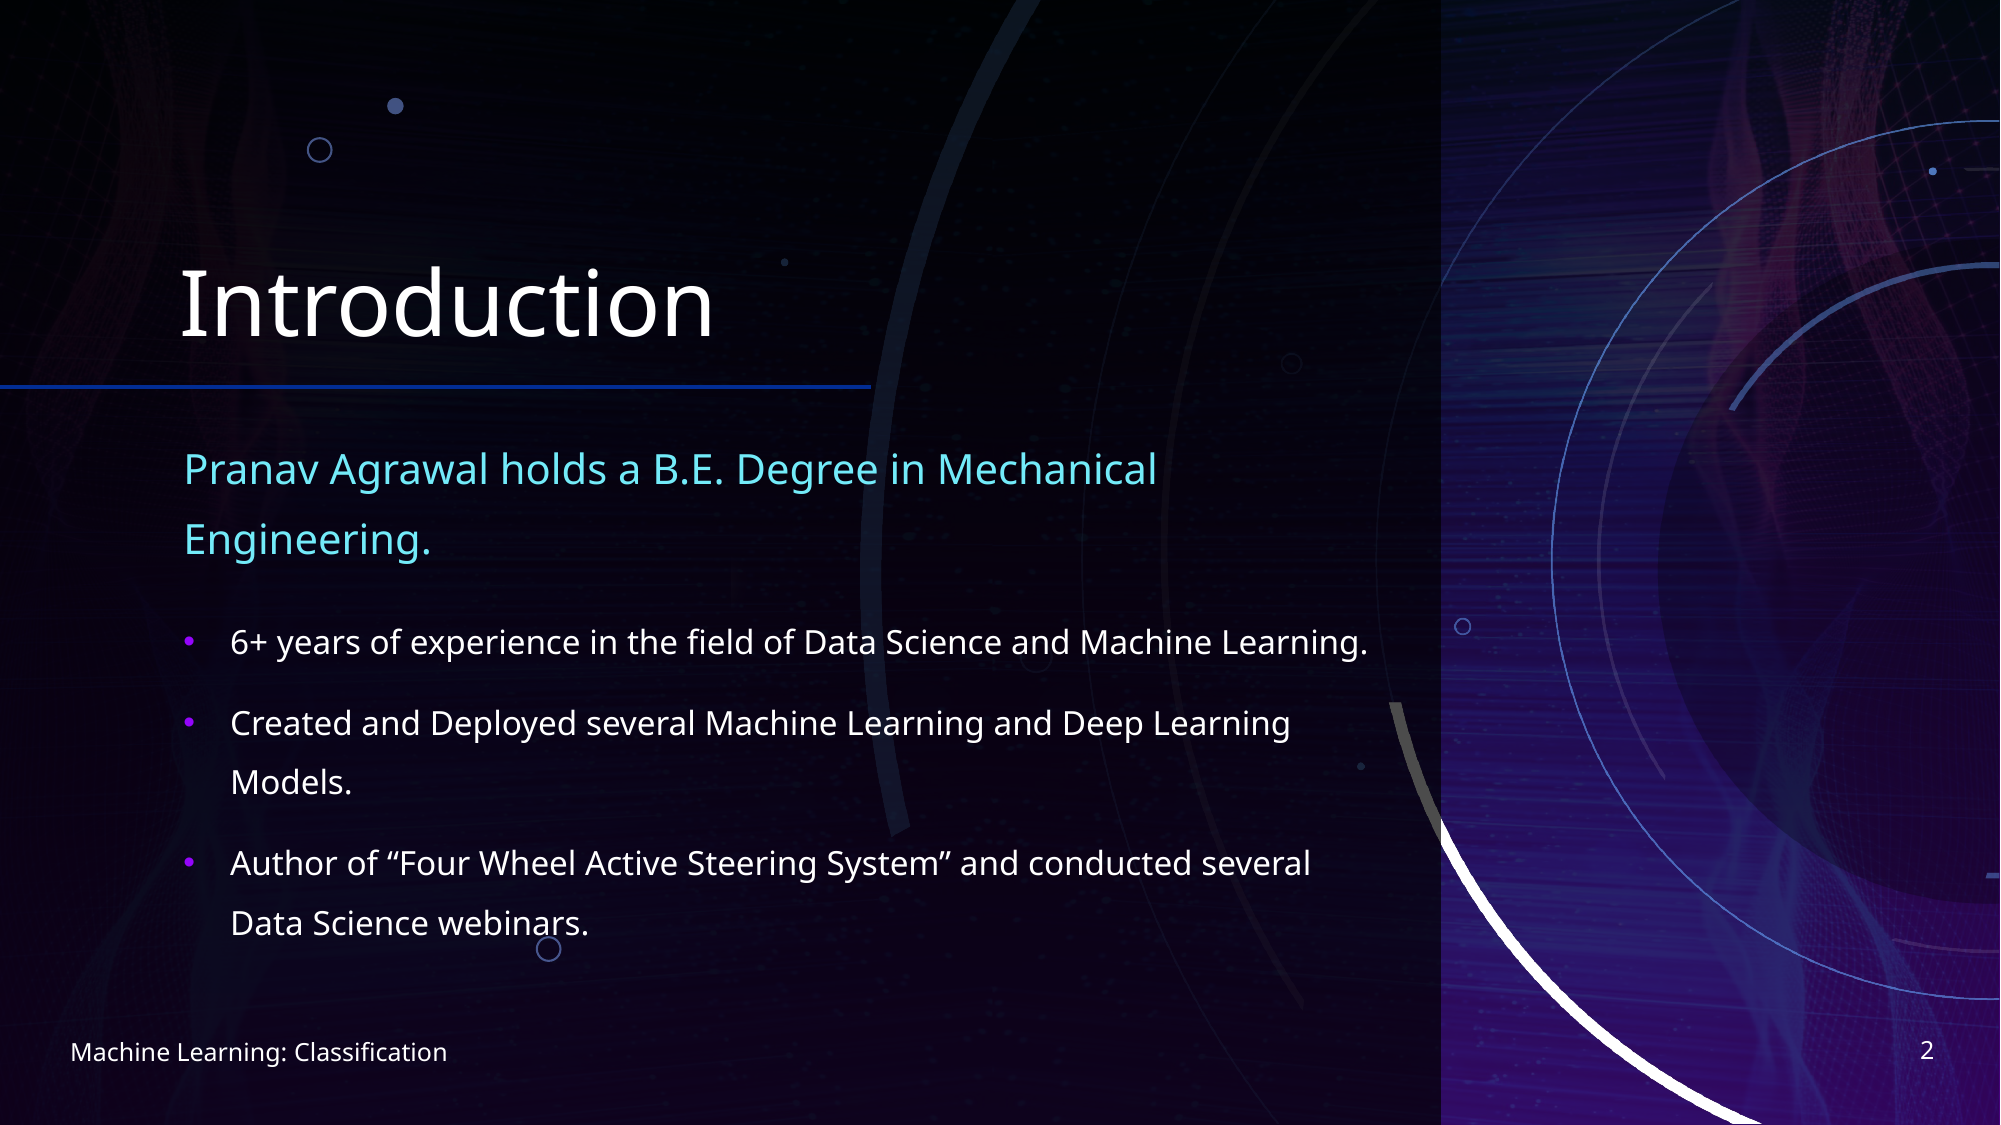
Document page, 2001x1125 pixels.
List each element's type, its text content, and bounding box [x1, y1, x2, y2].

list 6+ years of experience in the field of Data Science and Machine Learning. Created and Deployed several Machine Learning and Deep Learning Models. Author of “Four Wheel Active Steering System” and conducted several Data Science webinars. [168, 593, 1392, 962]
footer Machine Learning: Classification [55, 1023, 731, 1084]
slide_number 2 [1499, 1021, 1950, 1082]
list Pranav Agrawal holds a B.E. Degree in Mechanical Engineering. [168, 415, 1299, 573]
picture [730, 0, 2000, 1124]
title Introduction [164, 172, 1299, 364]
